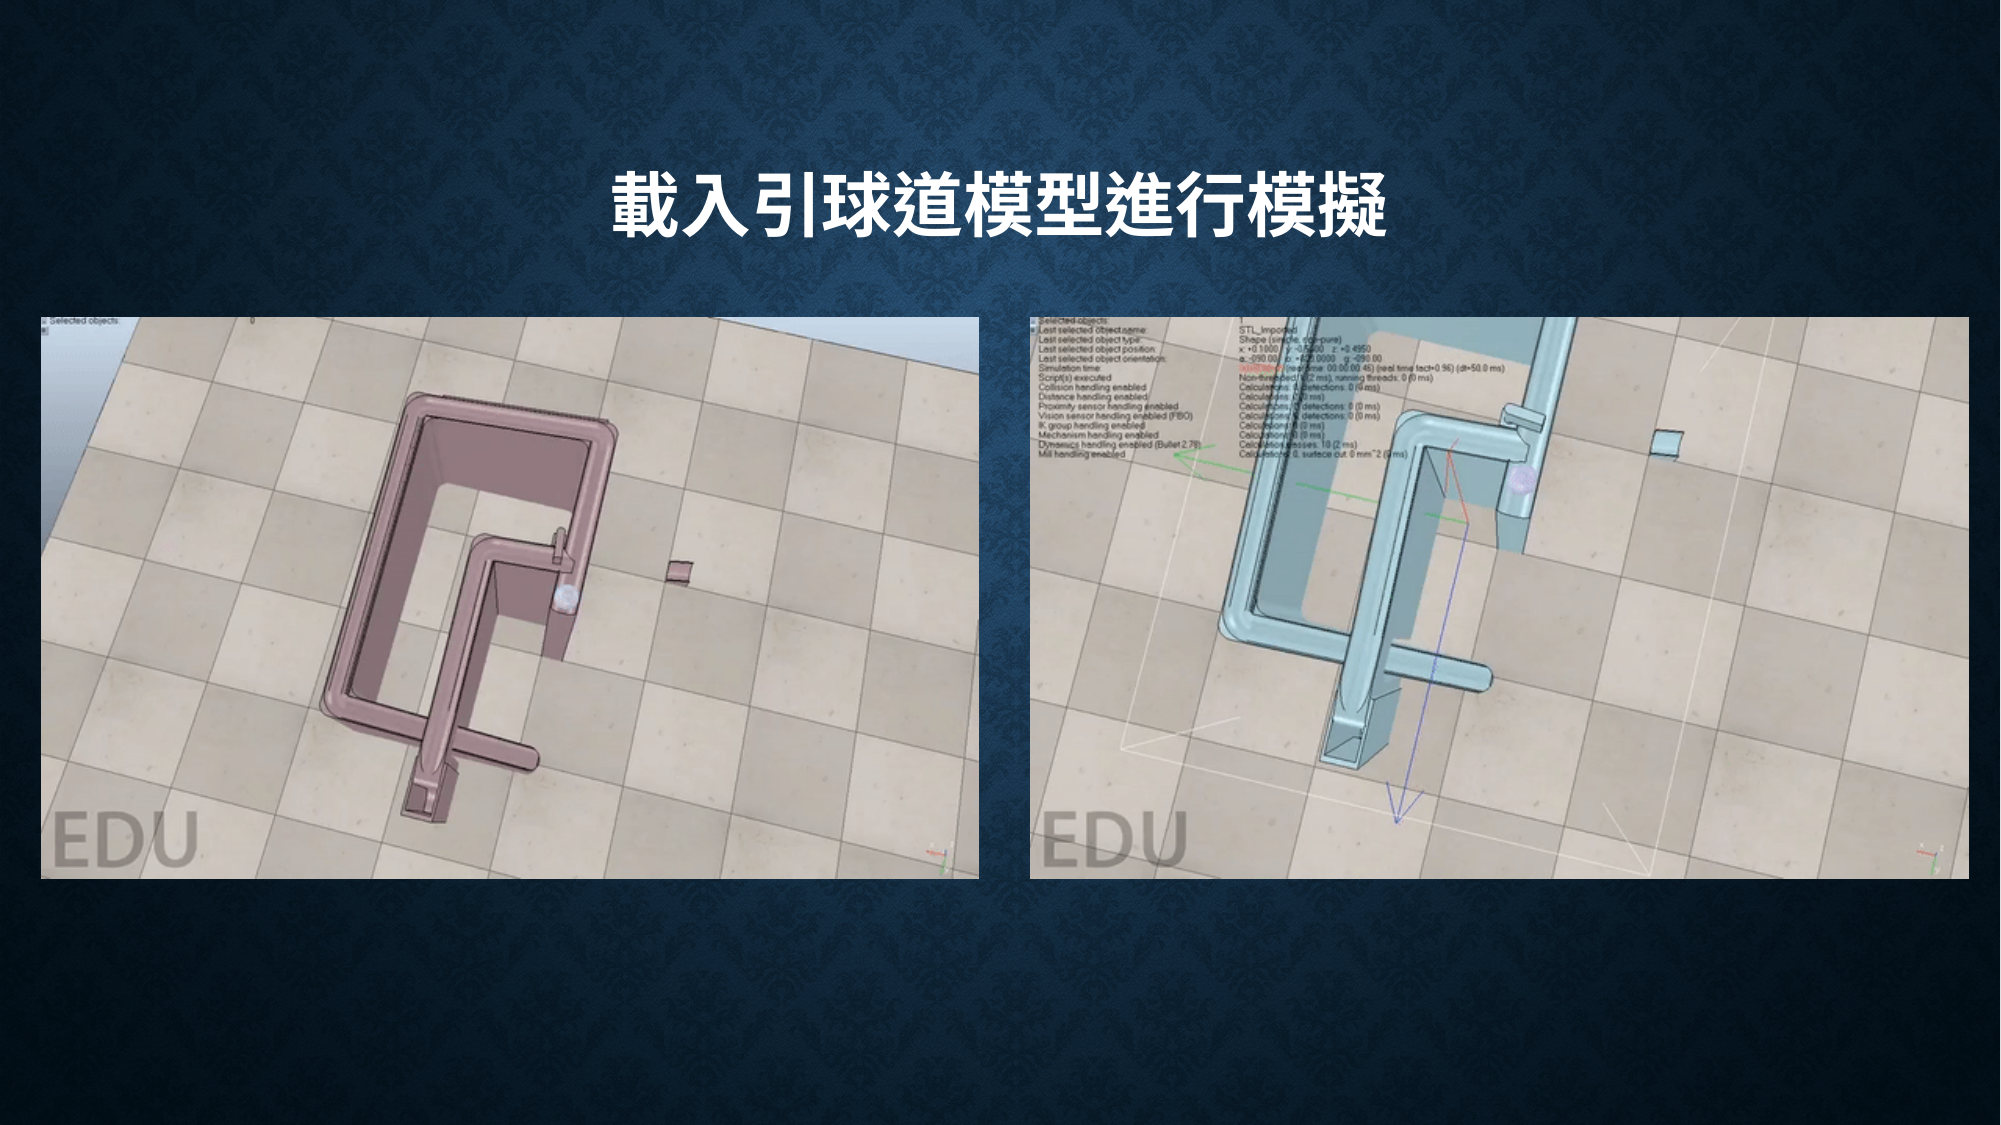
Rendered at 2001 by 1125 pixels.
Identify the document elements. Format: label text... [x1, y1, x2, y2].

picture [1030, 317, 1969, 880]
title 載入引球道模型進行模擬 [149, 99, 1849, 318]
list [40, 317, 980, 880]
